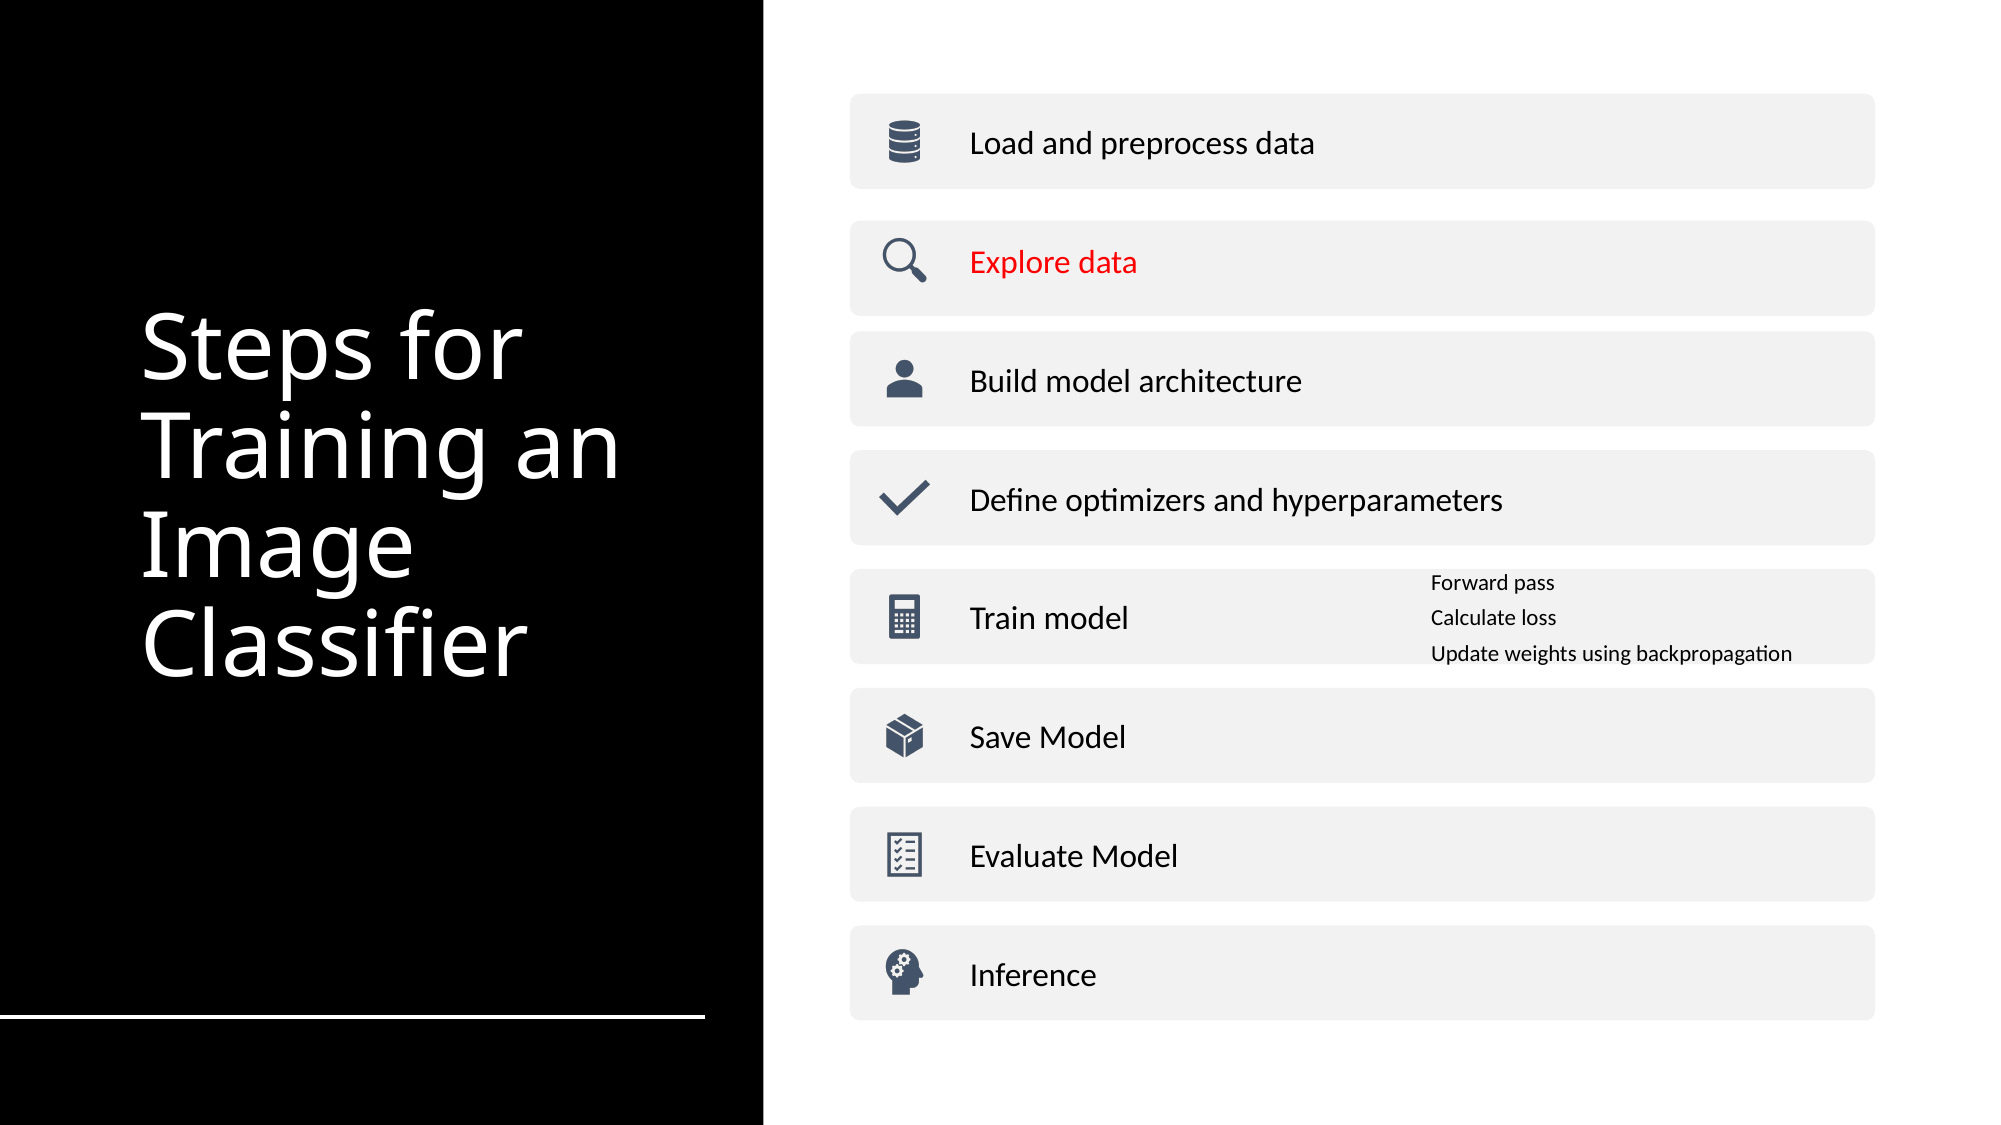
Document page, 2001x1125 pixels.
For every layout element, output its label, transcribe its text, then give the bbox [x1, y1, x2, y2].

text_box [849, 93, 1875, 1022]
text_box [0, 0, 764, 1125]
text_box Steps for Training an Image Classifier [125, 91, 711, 905]
